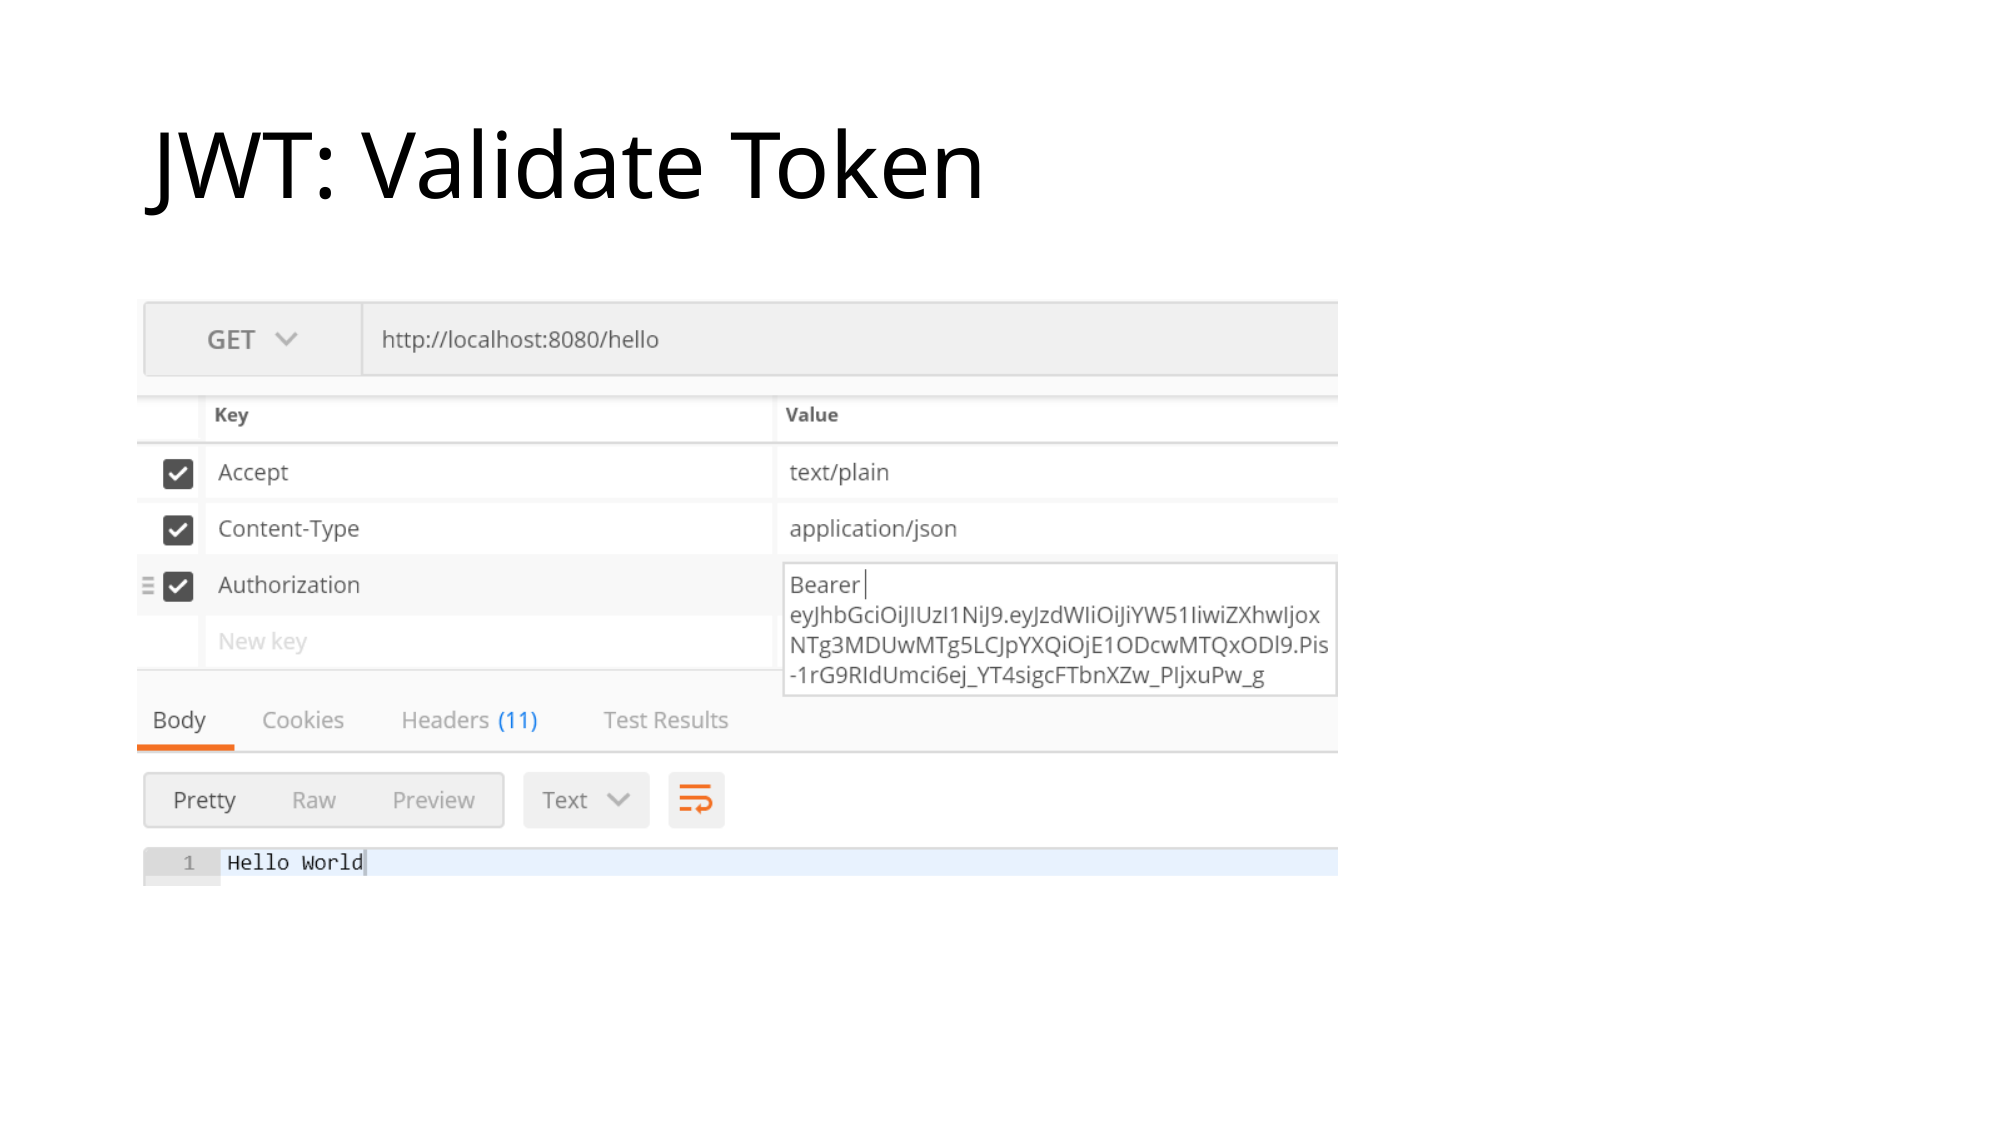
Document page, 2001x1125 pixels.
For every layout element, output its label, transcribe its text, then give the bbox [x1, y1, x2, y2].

picture [137, 299, 1338, 886]
title JWT: Validate Token [137, 59, 1863, 278]
